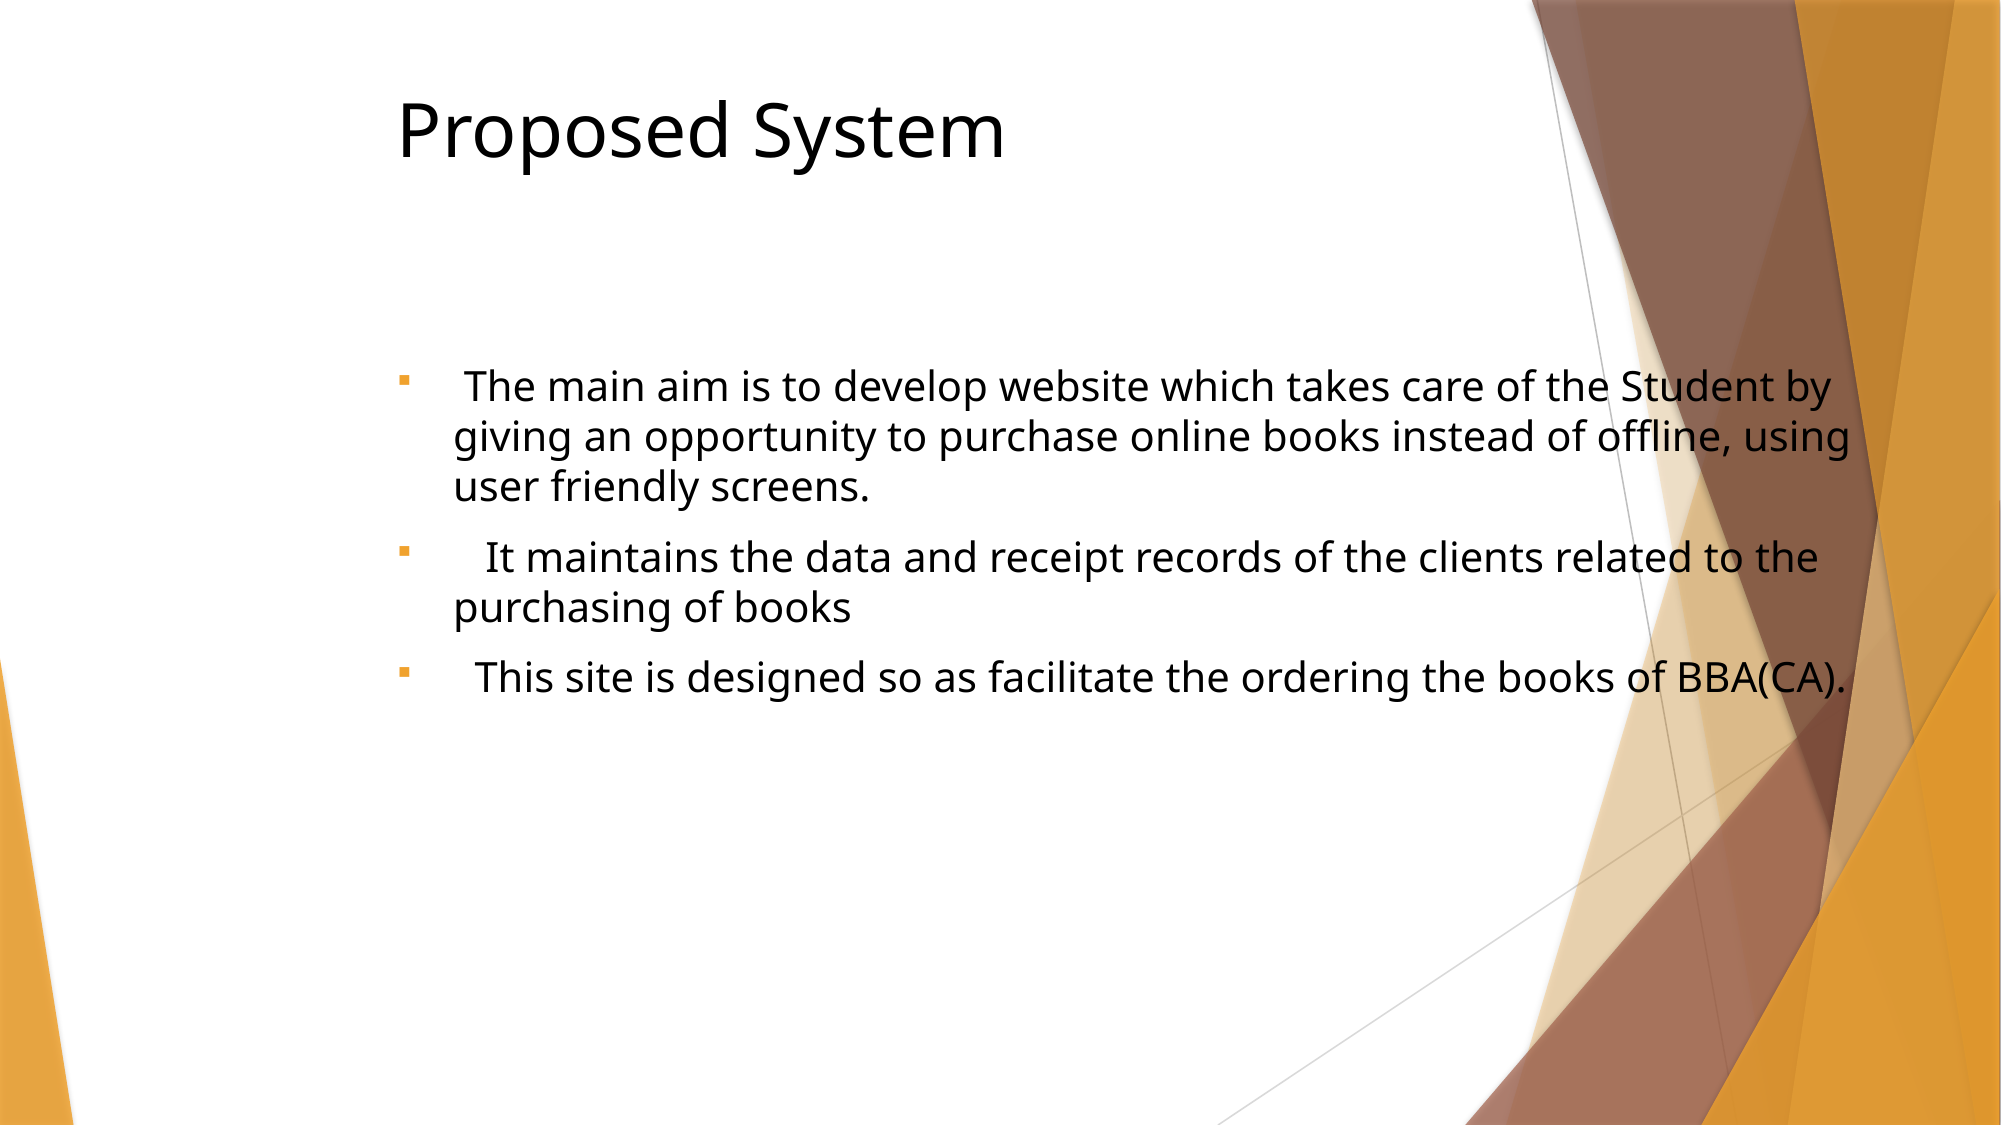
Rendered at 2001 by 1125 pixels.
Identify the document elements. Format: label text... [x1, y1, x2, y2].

title Proposed System [381, 75, 1844, 286]
list The main aim is to develop website which takes care of the Student by giving an opportunity to purchase online books instead of offline, using user friendly screens. It maintains the data and receipt records of the clients related to the purchasing of books This site is designed so as facilitate the ordering the books of BBA(CA). [381, 351, 1882, 717]
